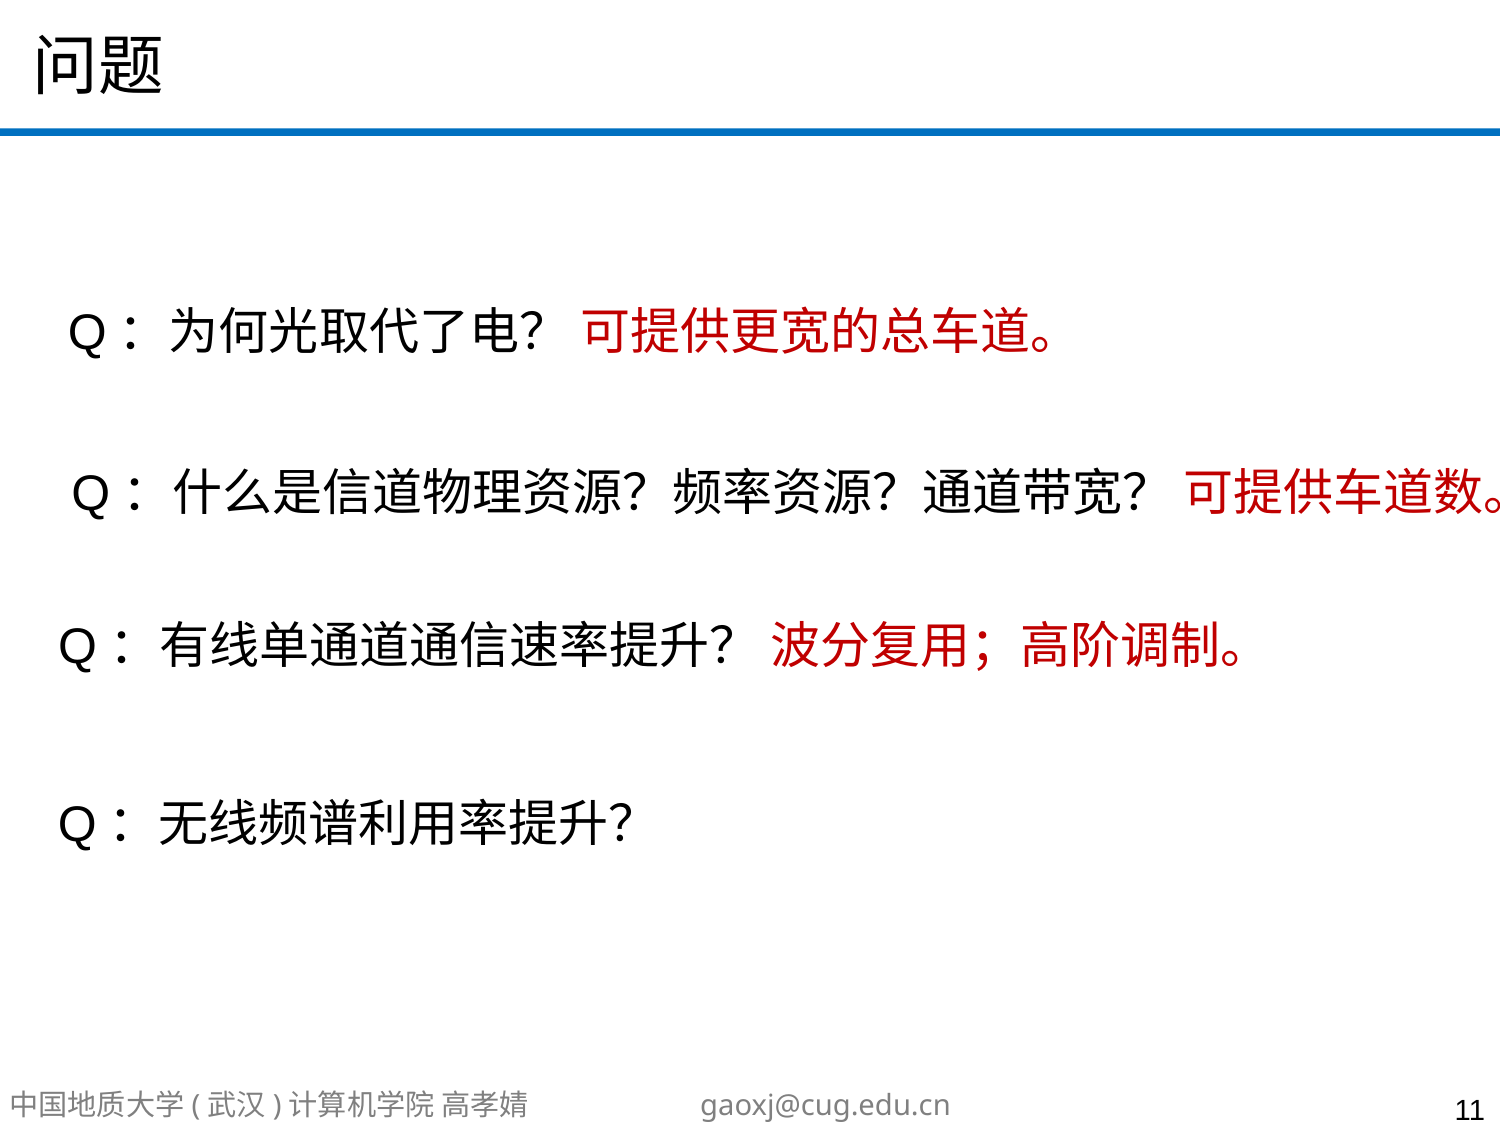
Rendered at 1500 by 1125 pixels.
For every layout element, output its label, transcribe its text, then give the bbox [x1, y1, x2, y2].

title 问题 [17, 16, 1368, 111]
text_box Q：有线单通道通信速率提升？ 波分复用；高阶调制。 [43, 606, 1286, 682]
text_box Q：什么是信道物理资源？频率资源？通道带宽？ 可提供车道数。 [56, 452, 1500, 528]
text_box Q：为何光取代了电？ 可提供更宽的总车道。 [53, 291, 1096, 367]
text_box Q：无线频谱利用率提升？ [43, 783, 674, 859]
